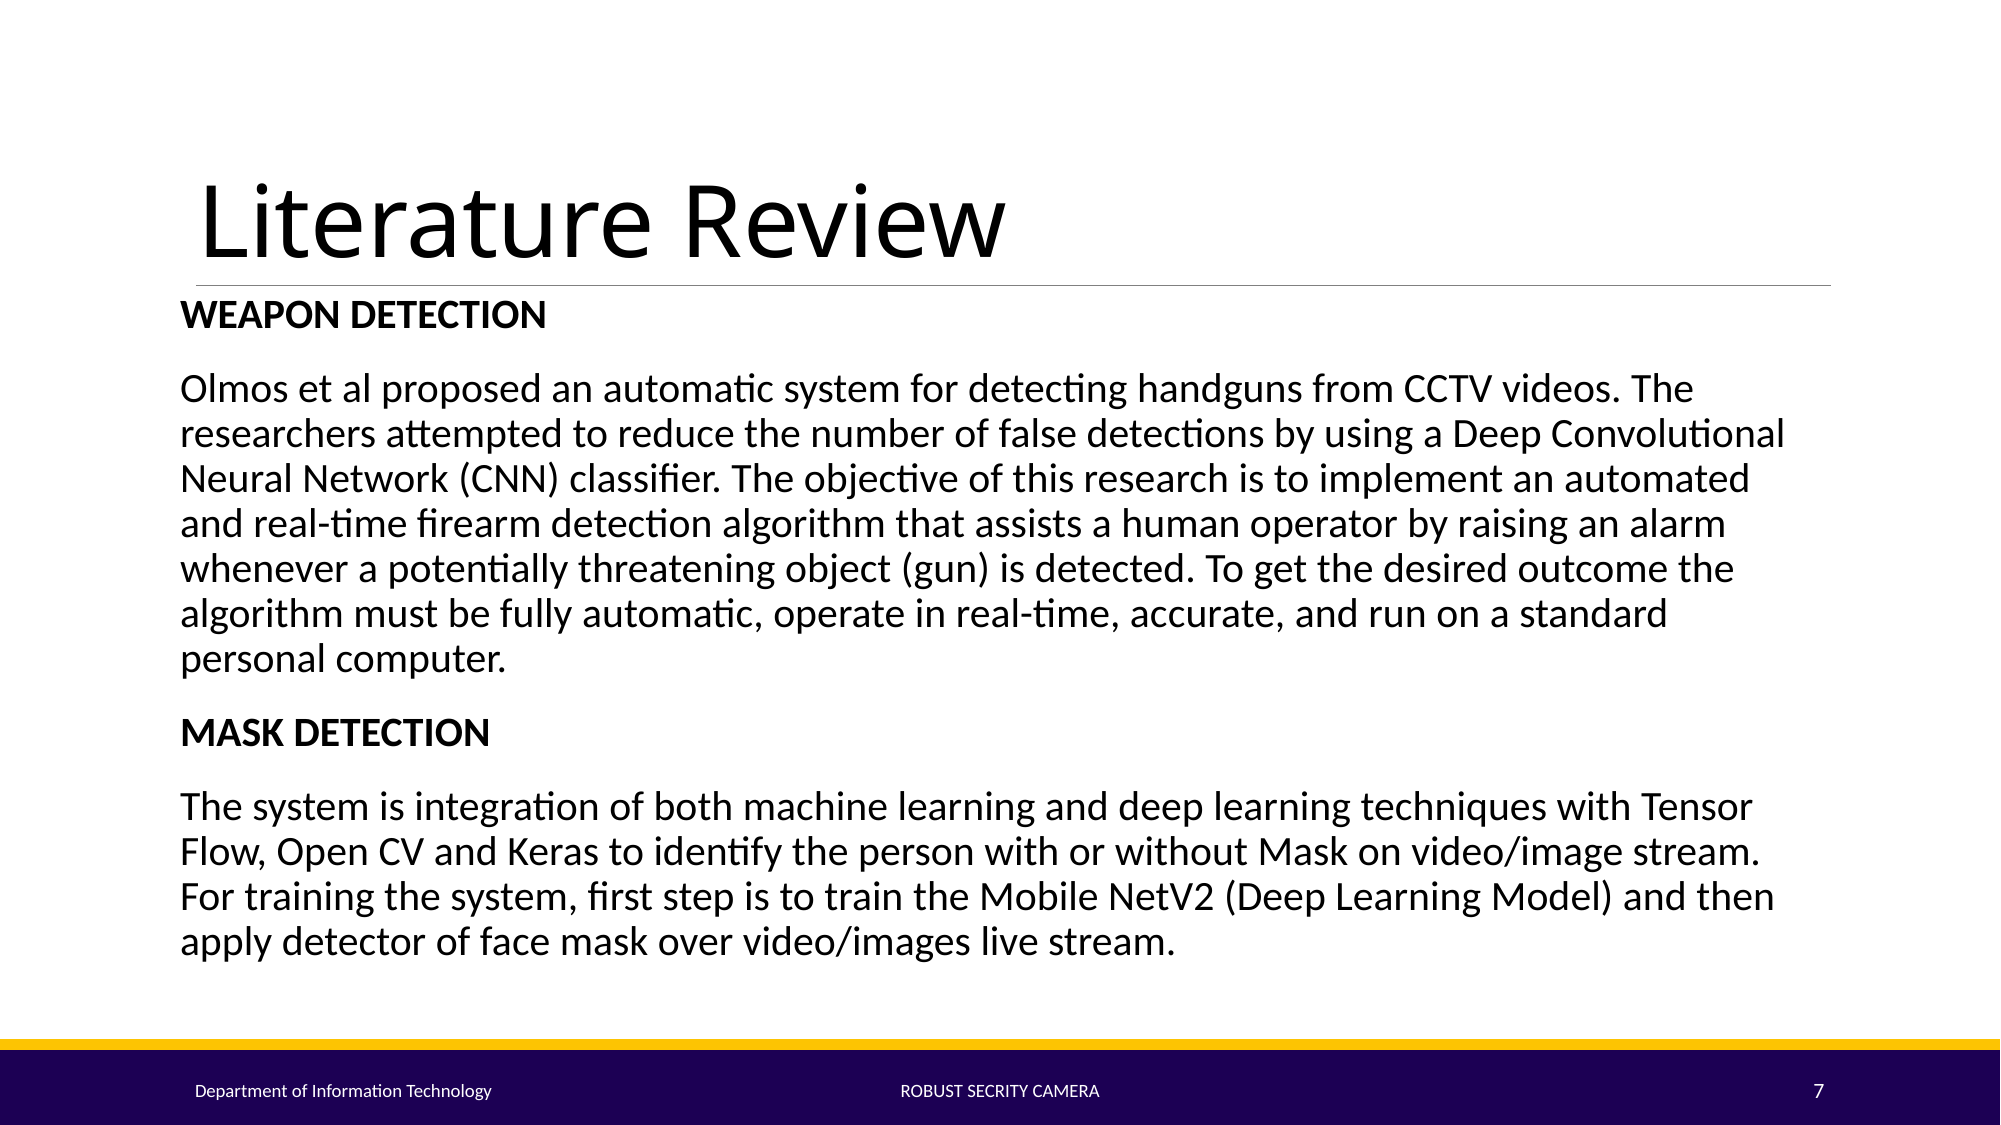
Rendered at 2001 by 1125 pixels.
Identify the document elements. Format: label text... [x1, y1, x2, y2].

title Literature Review [180, 47, 1830, 285]
slide_number Department of Information Technology [180, 1059, 586, 1120]
footer ROBUST SECRITY CAMERA [604, 1059, 1396, 1120]
text_box WEAPON DETECTION Olmos et al proposed an automatic system for detecting handguns from CCTV videos. The researchers attempted to reduce the number of false detections by using a Deep Convolutional Neural Network (CNN) classifier. The objective of this research is to implement an automated and real-time firearm detection algorithm that assists a human operator by raising an alarm whenever a potentially threatening object (gun) is detected. To get the desired outcome the algorithm must be fully automatic, operate in real-time, accurate, and run on a standard personal computer. MASK DETECTION The system is integration of both machine learning and deep learning techniques with Tensor Flow, Open CV and Keras to identify the person with or without Mask on video/image stream. For training the system, first step is to train the Mobile NetV2 (Deep Learning Model) and then apply detector of face mask over video/images live stream. [180, 284, 1805, 1018]
slide_number 7 [1624, 1059, 1840, 1120]
